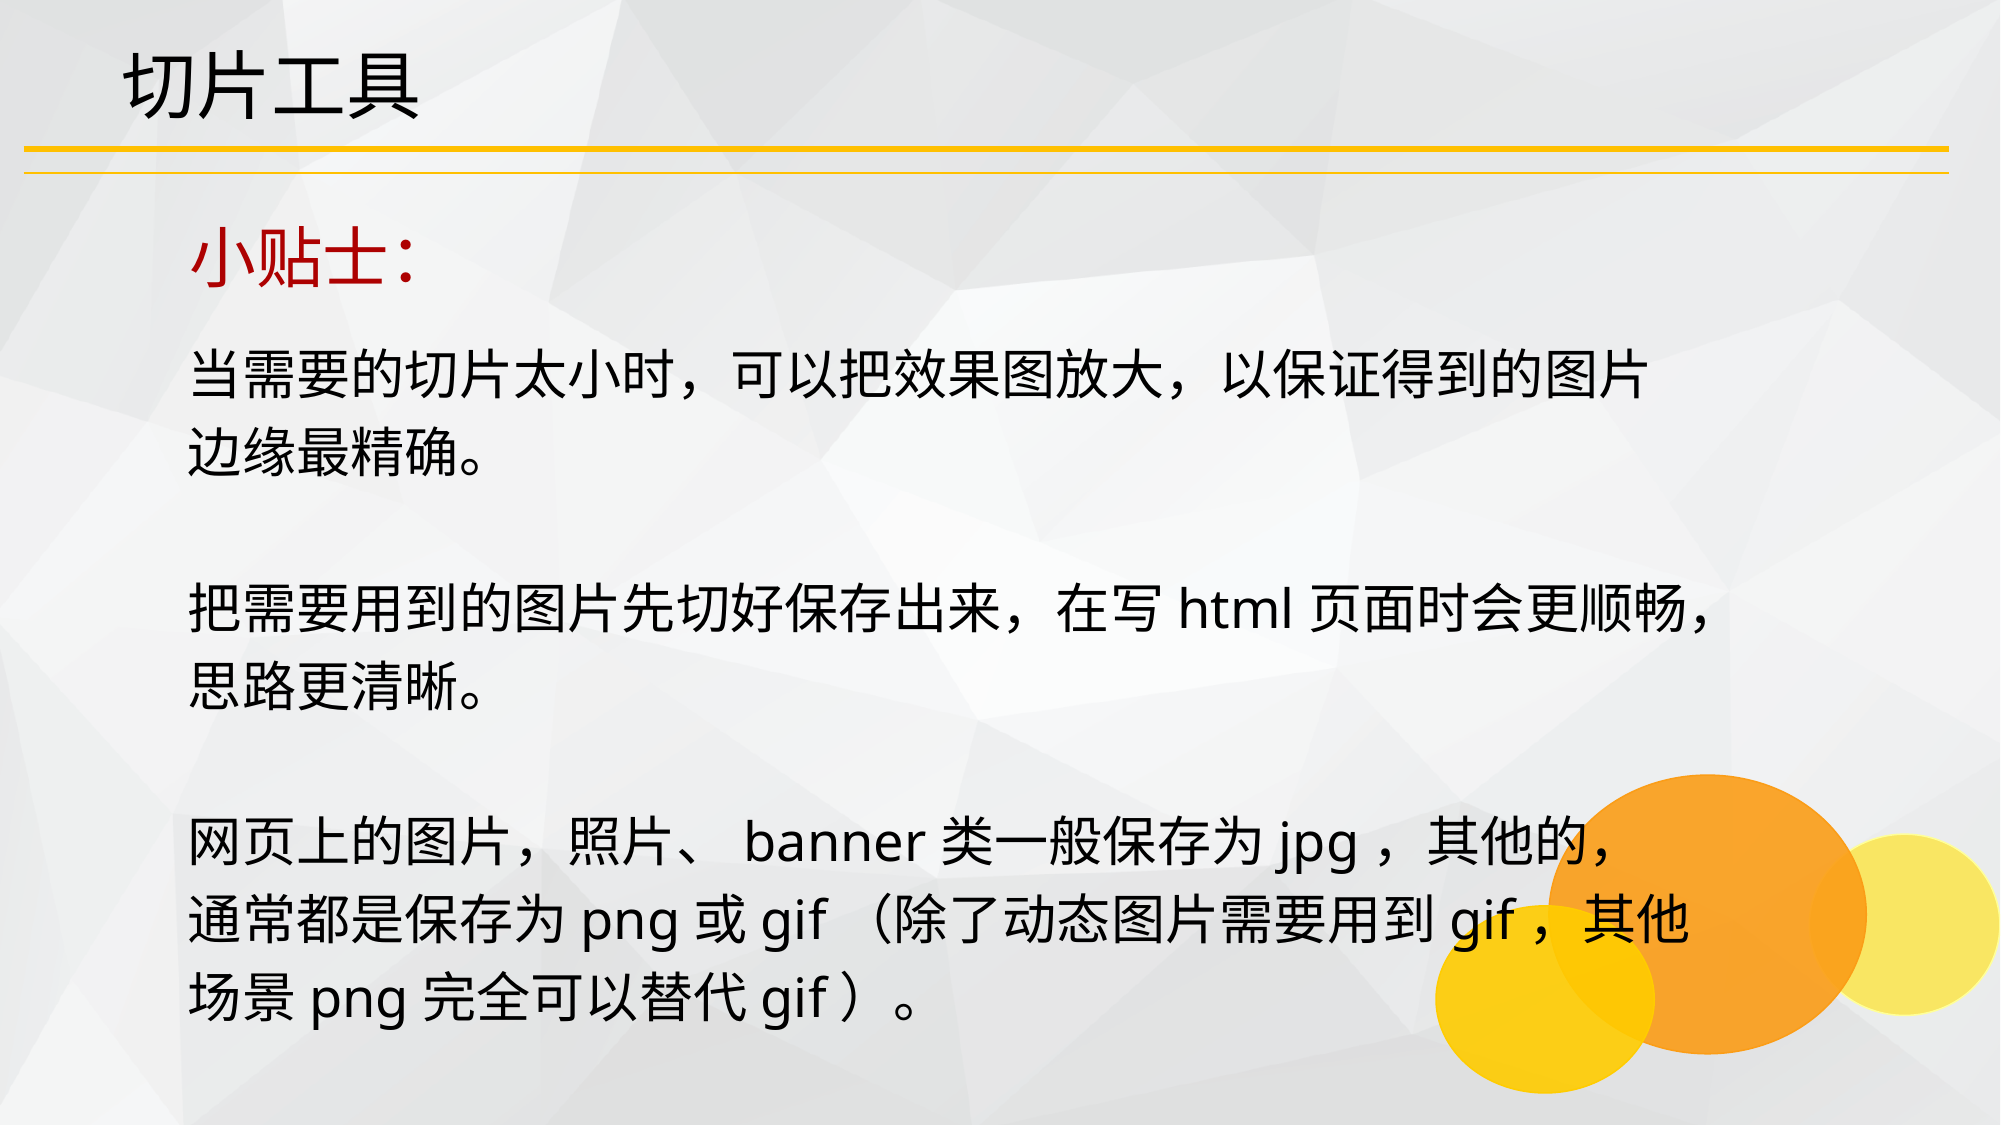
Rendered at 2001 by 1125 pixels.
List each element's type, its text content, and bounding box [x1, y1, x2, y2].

picture [0, 0, 2001, 1125]
text_box 小贴士： [174, 208, 472, 303]
text_box 当需要的切片太小时，可以把效果图放大，以保证得到的图片边缘最精确。 把需要用到的图片先切好保存出来，在写html页面时会更顺畅，思路更清晰。 网页上的图片，照片、banner类一般保存为jpg，其他的，通常都是保存为png或gif（除了动态图片需要用到gif，其他场景png完全可以替代gif）。 [173, 319, 1709, 1037]
title 切片工具 [106, 30, 1780, 135]
